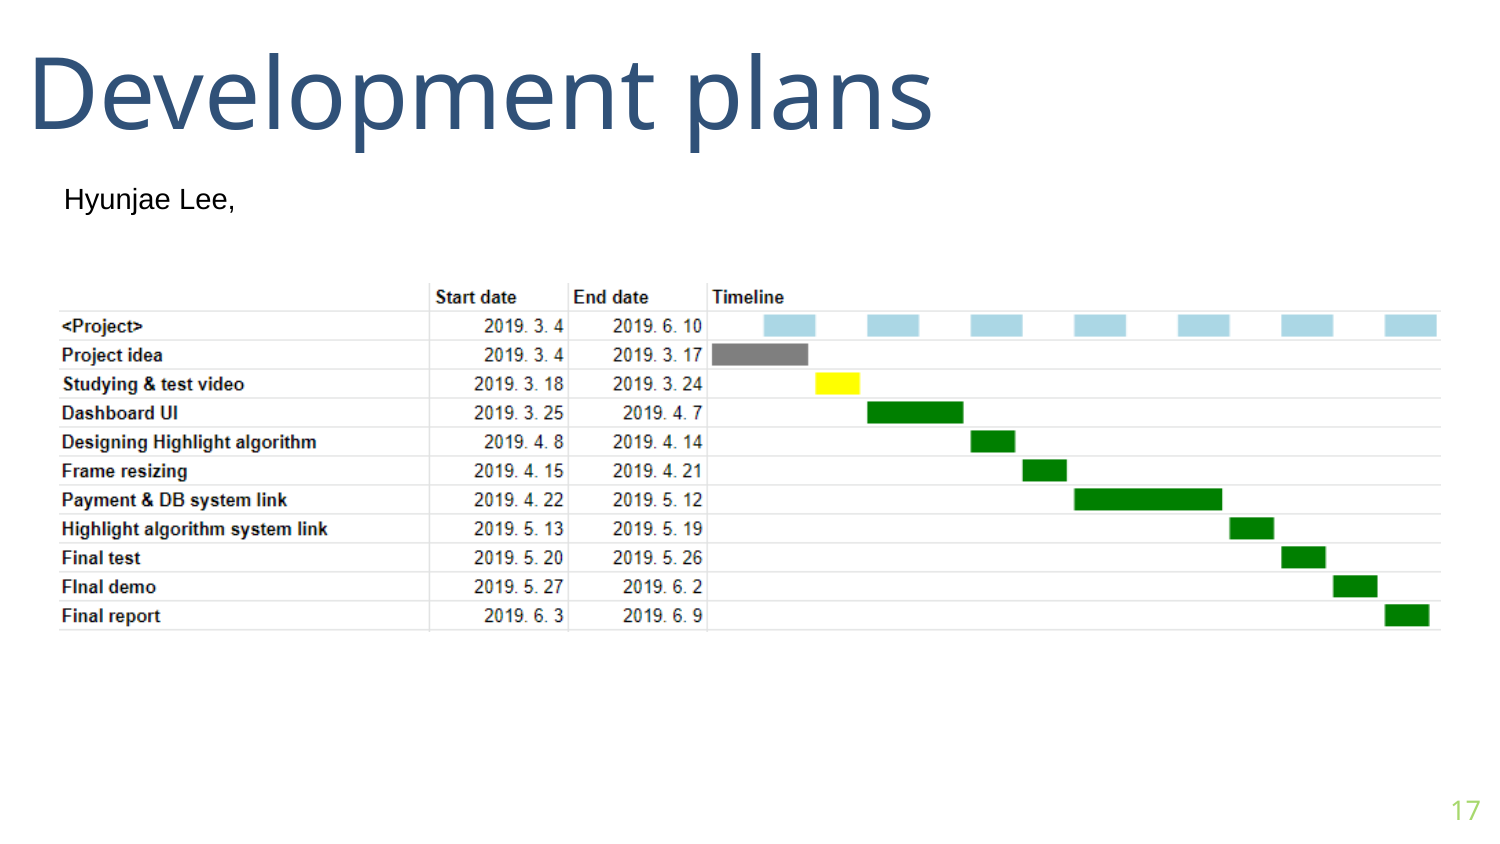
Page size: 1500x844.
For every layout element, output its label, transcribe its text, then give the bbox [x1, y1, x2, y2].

picture [58, 283, 1442, 632]
text_box Hyunjae Lee, [49, 173, 252, 223]
text_box Development plans [26, 8, 1060, 150]
slide_number 17 [1391, 779, 1482, 844]
